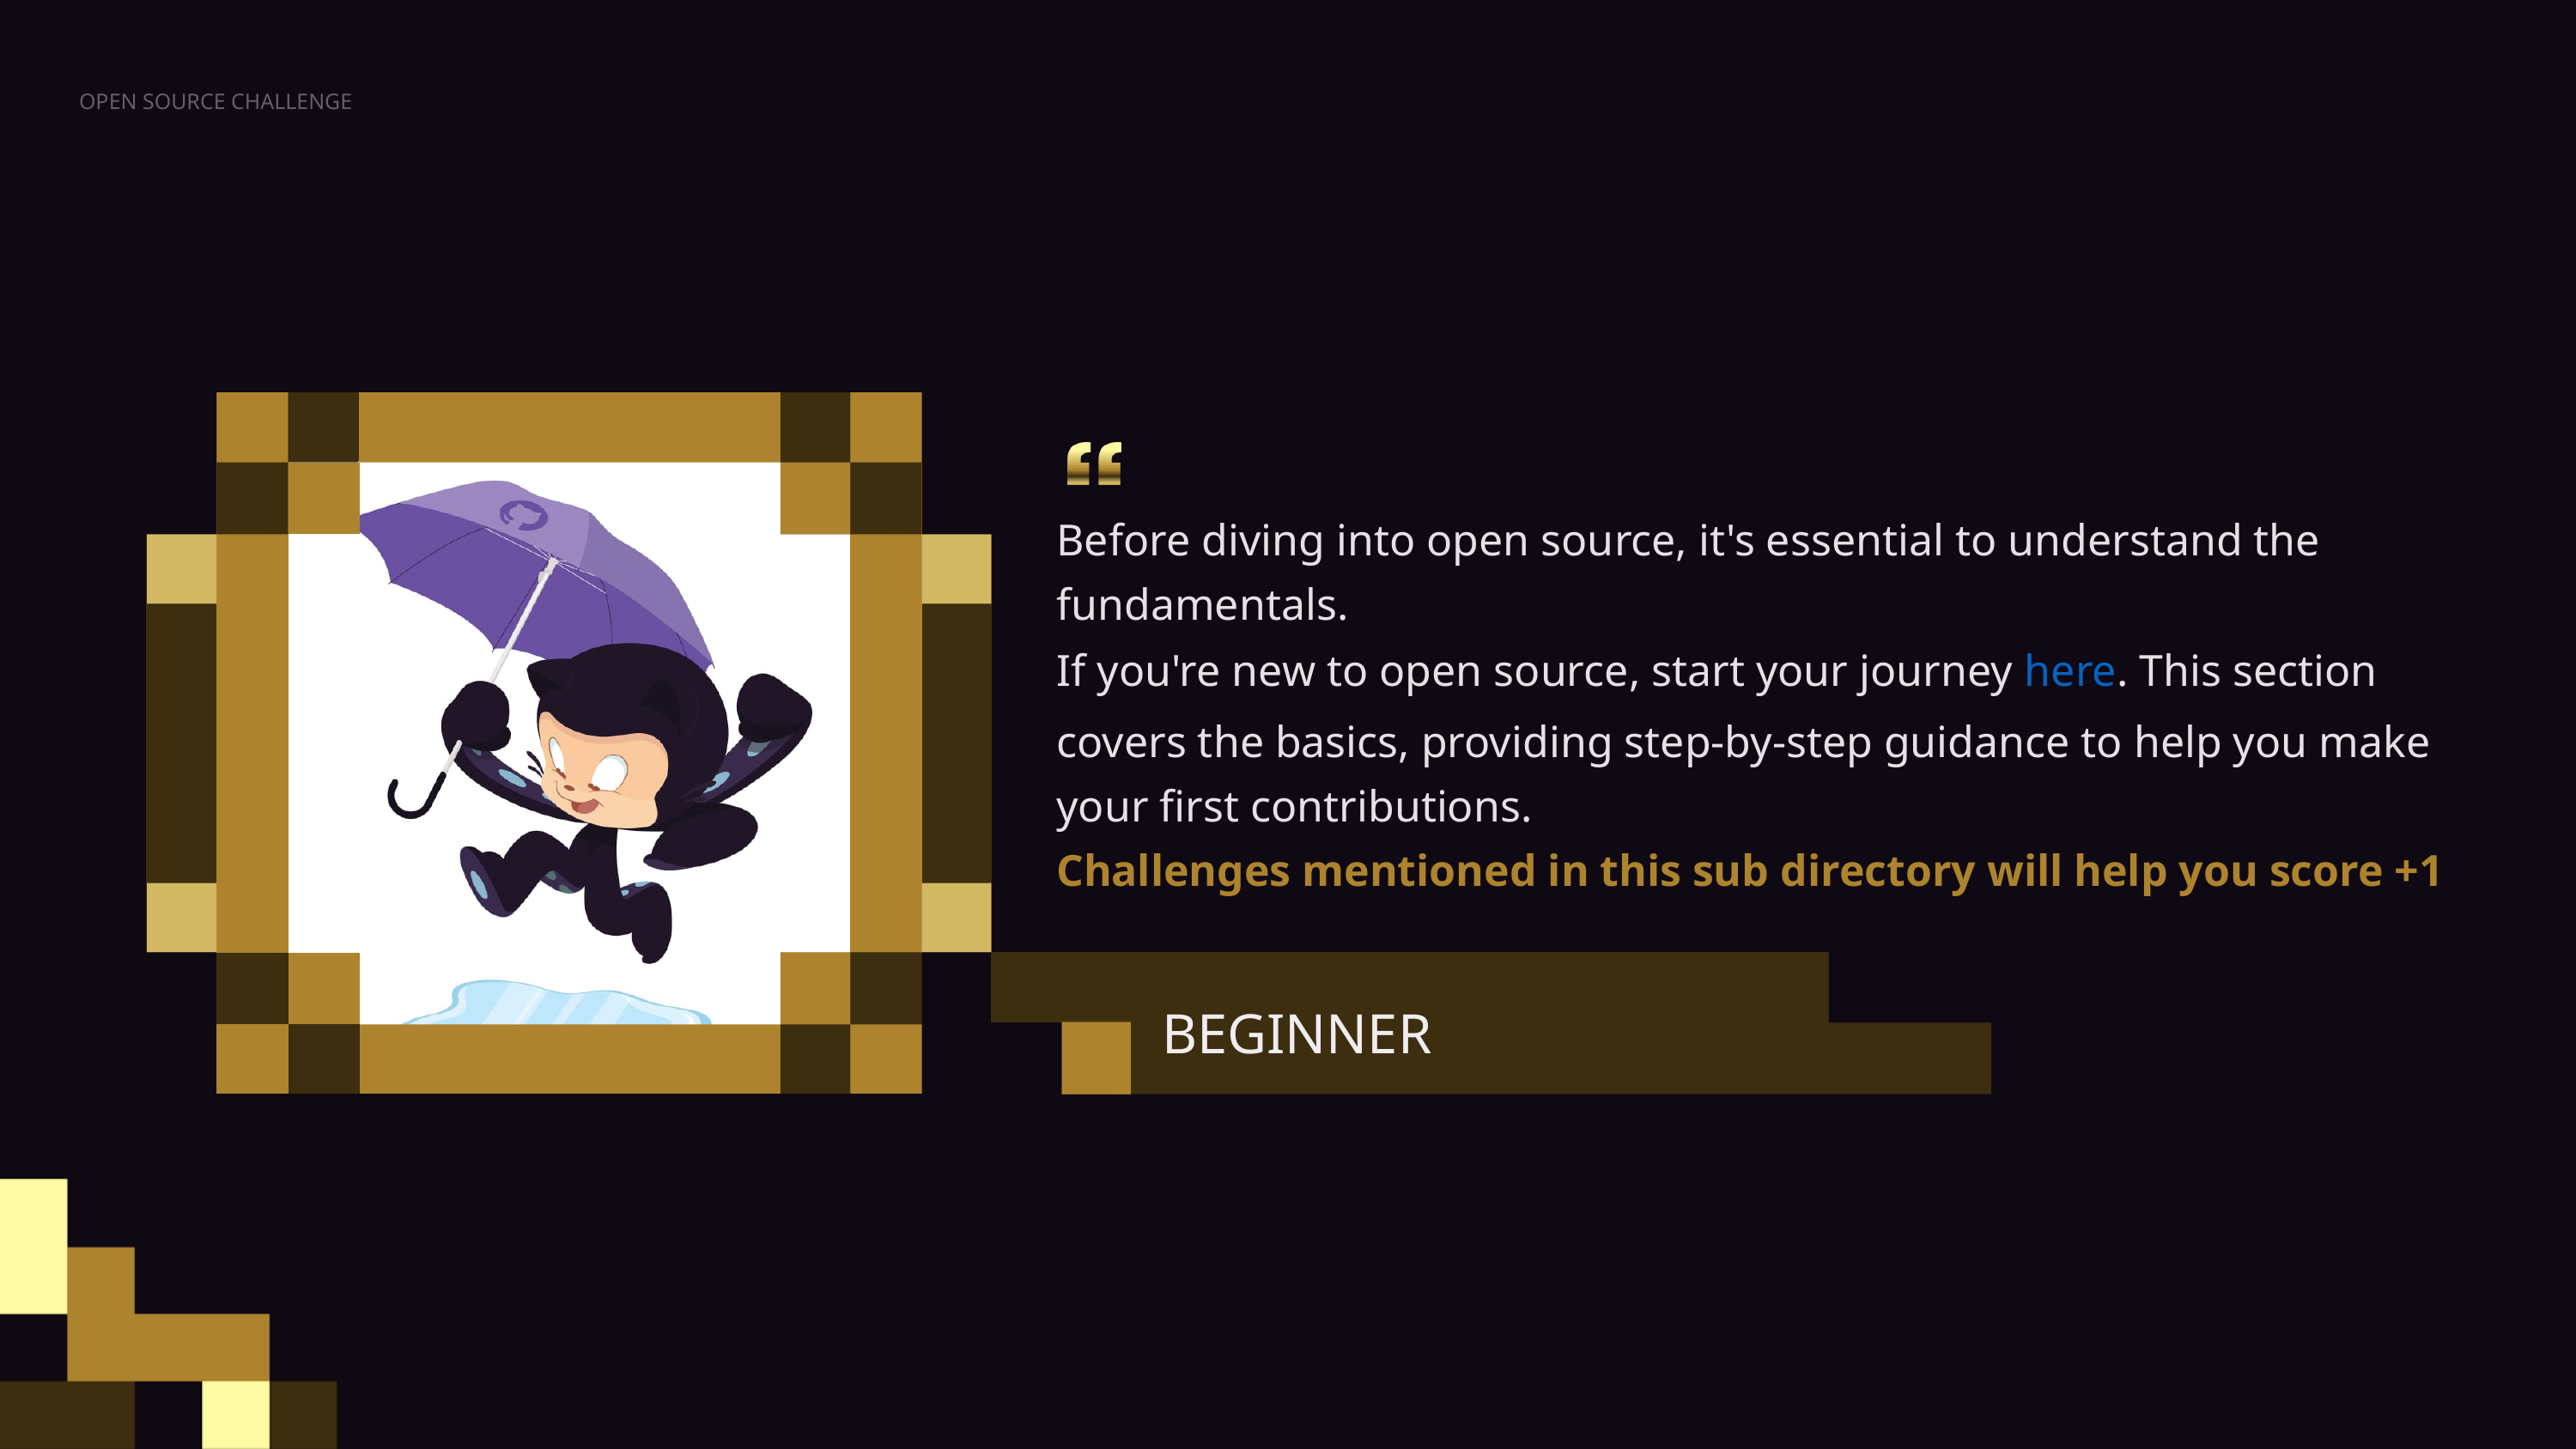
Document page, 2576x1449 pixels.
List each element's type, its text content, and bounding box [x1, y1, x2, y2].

text_box OPEN SOURCE CHALLENGE [79, 75, 934, 107]
picture [0, 0, 2576, 1449]
